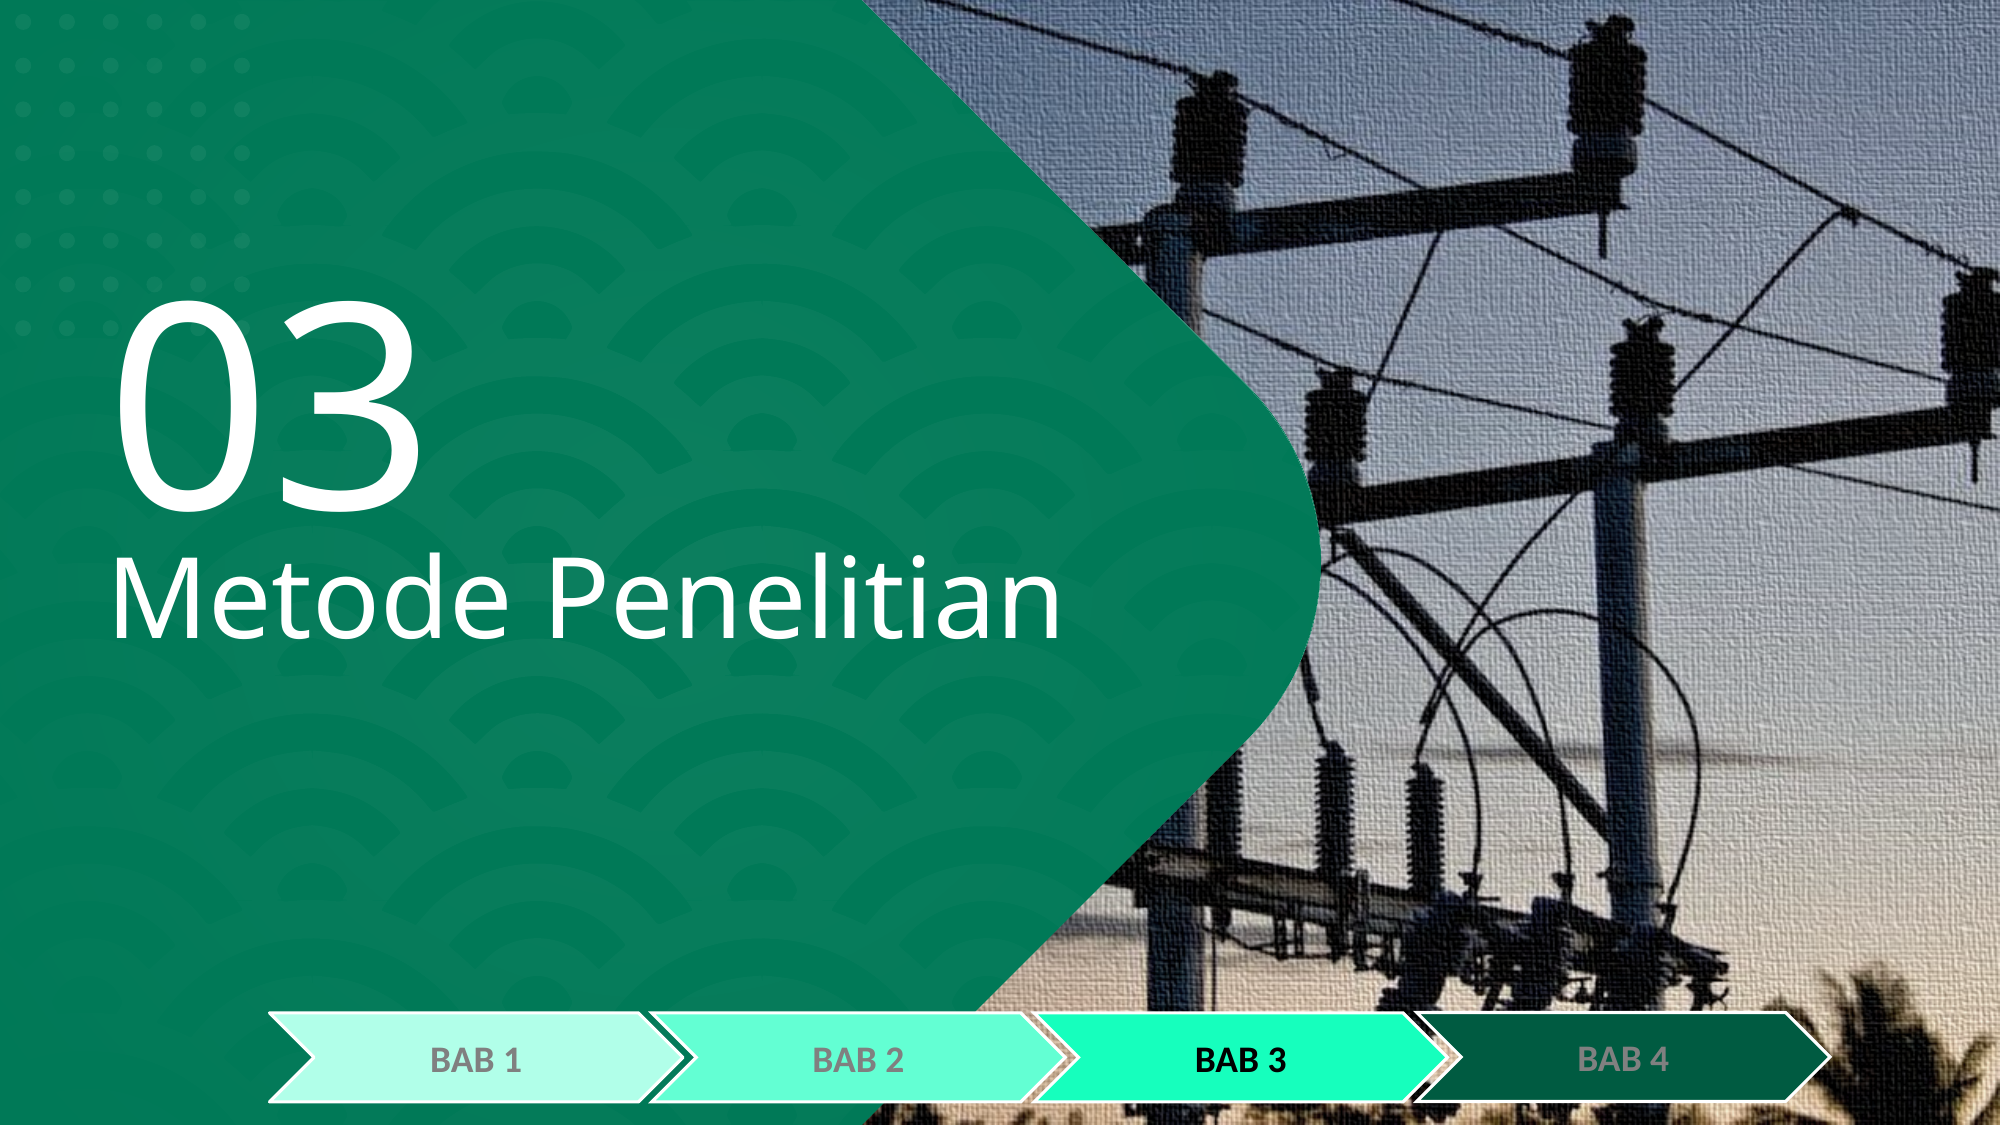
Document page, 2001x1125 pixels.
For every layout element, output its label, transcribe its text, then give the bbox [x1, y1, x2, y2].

text_box BAB 1 [269, 1012, 683, 1102]
list 03 [106, 260, 490, 578]
text_box BAB 2 [648, 1011, 778, 1104]
picture [778, 0, 2000, 1125]
title Metode Penelitian [106, 524, 778, 661]
